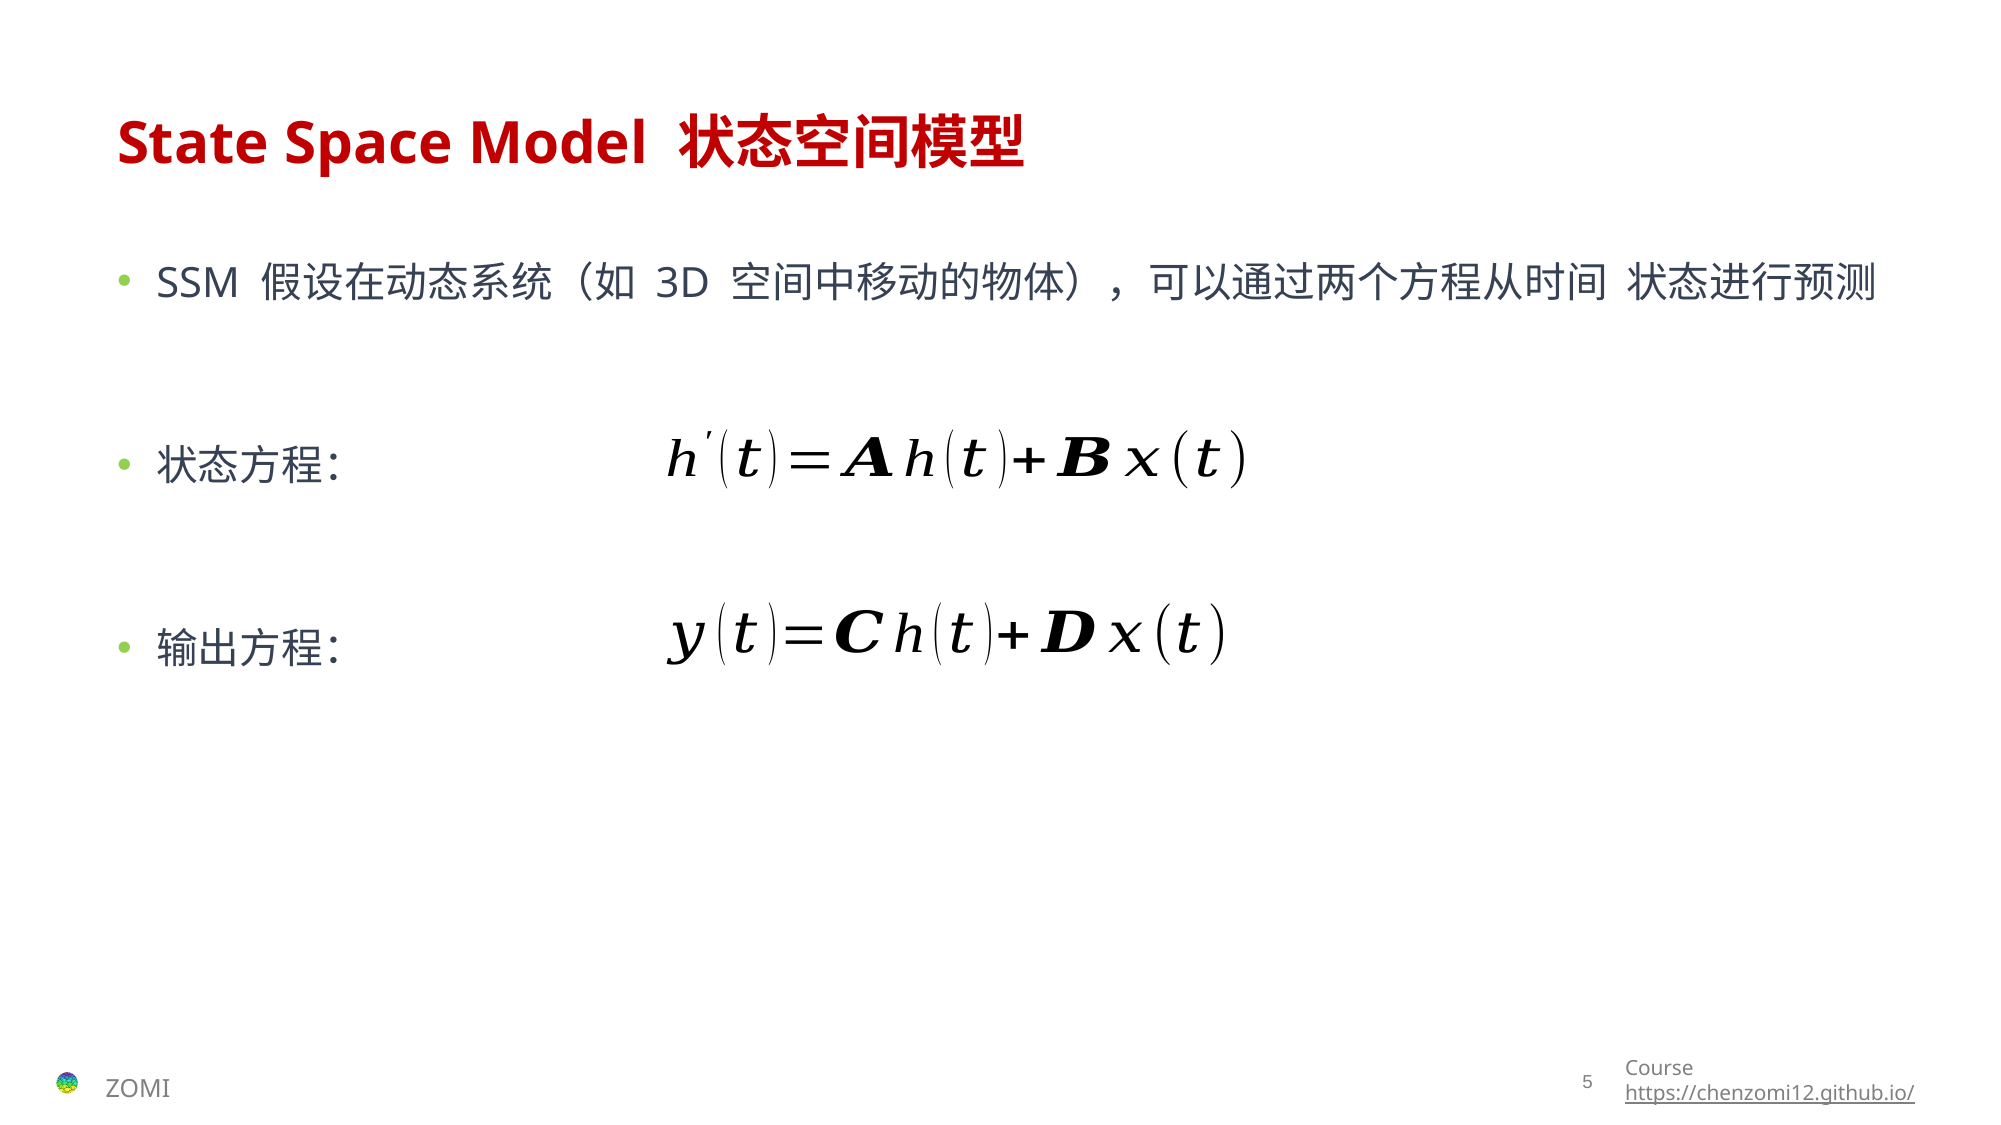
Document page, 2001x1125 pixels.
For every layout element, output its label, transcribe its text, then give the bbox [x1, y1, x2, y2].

picture [57, 1073, 77, 1093]
title State Space Model 状态空间模型 [102, 91, 1901, 189]
